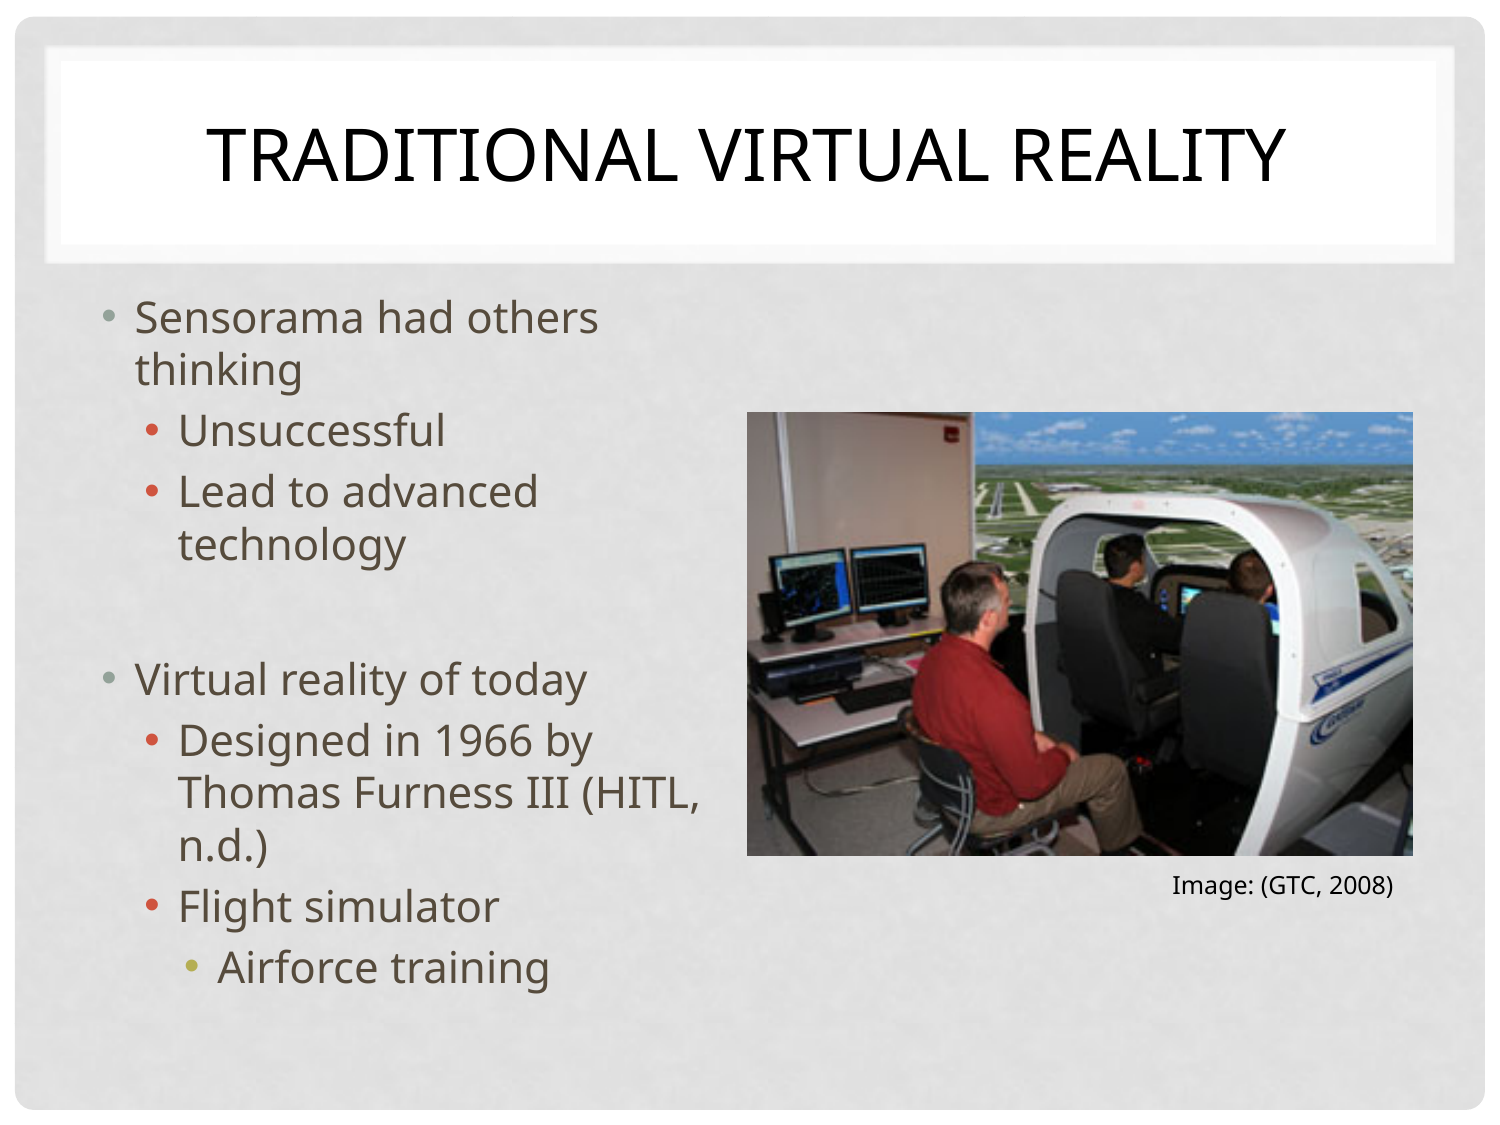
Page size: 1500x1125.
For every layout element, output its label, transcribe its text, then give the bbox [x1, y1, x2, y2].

list Sensorama had others thinking Unsuccessful Lead to advanced technology Virtual reality of today Designed in 1966 by Thomas Furness III (HITL, n.d.) Flight simulator Airforce training [69, 281, 733, 1005]
text_box Image: (GTC, 2008) [1157, 862, 1409, 908]
title Traditional Virtual Reality [69, 66, 1425, 238]
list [747, 412, 1413, 857]
